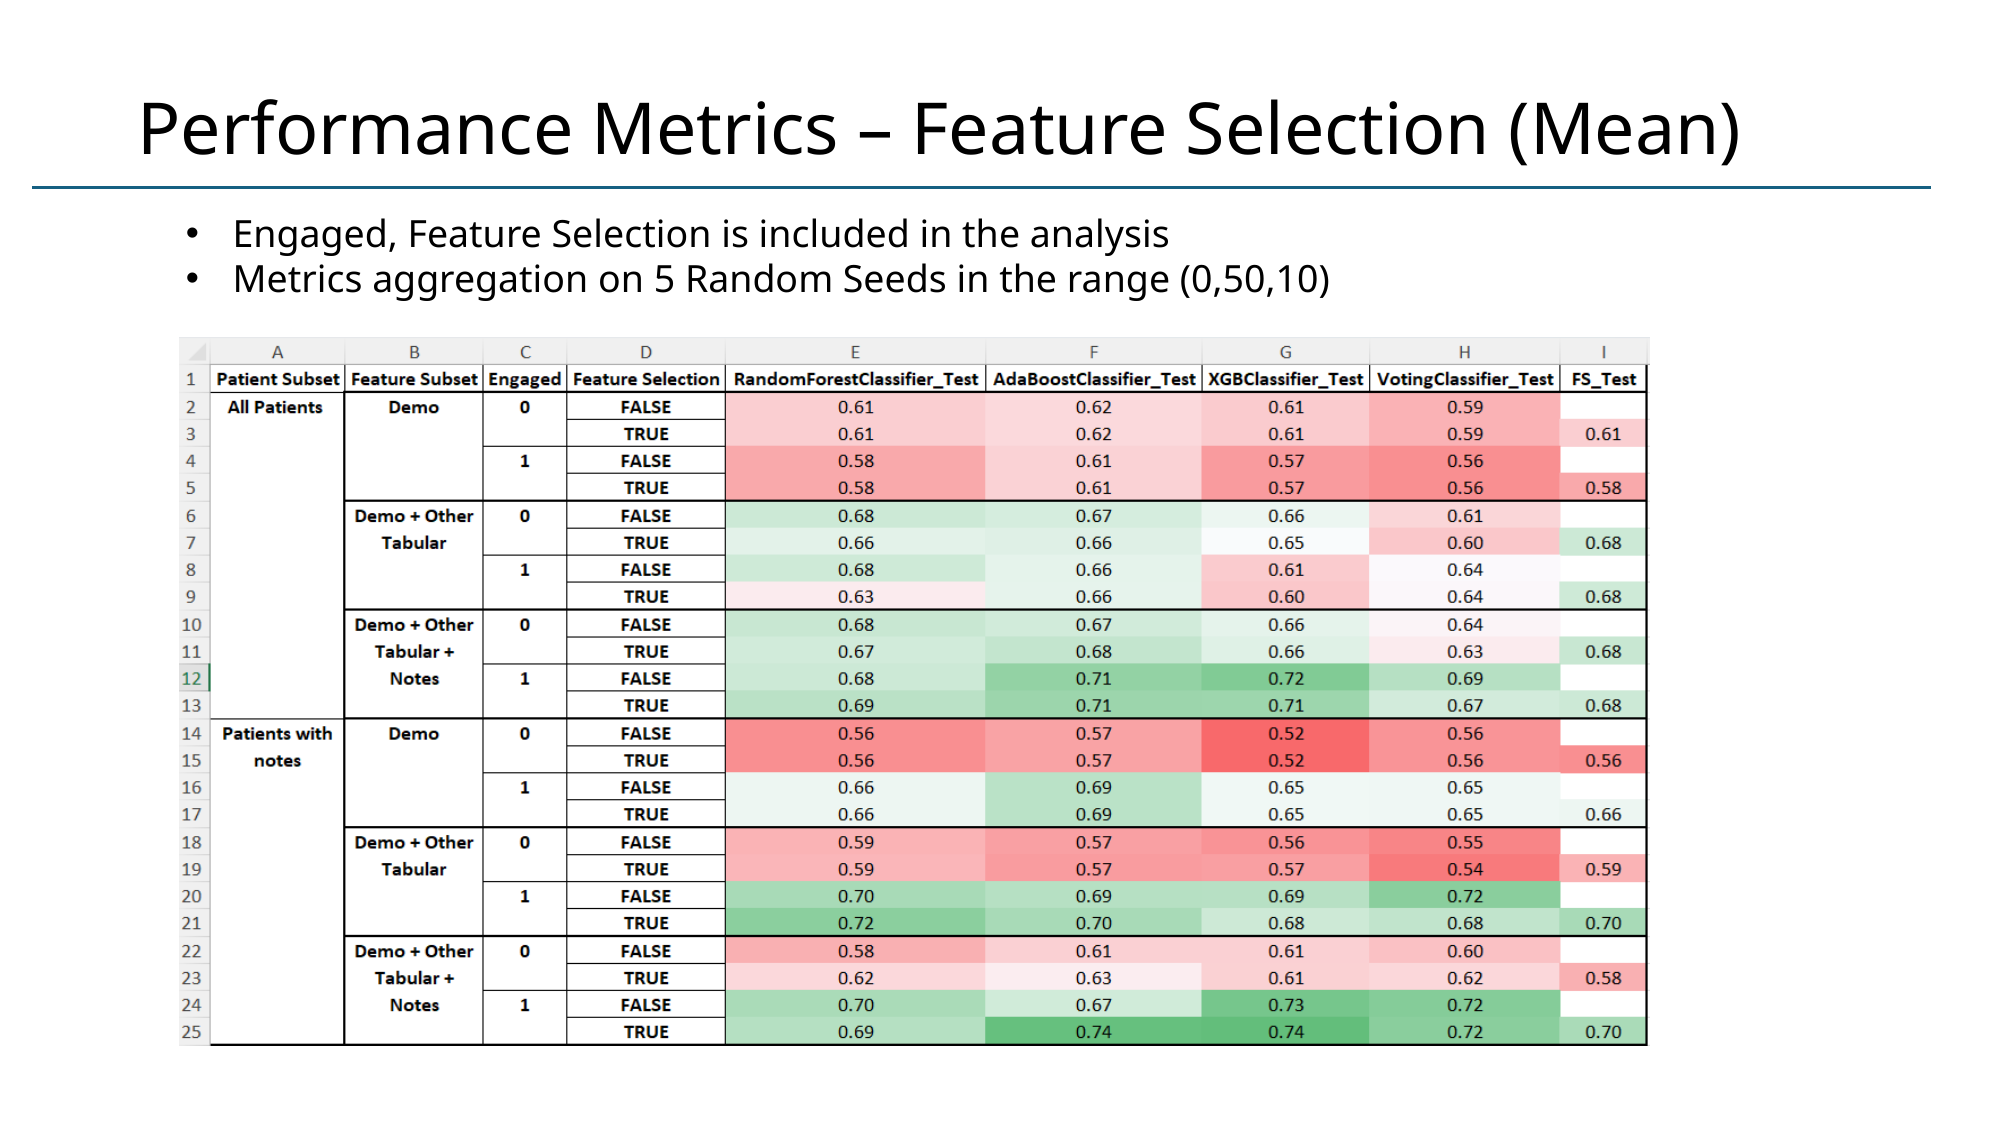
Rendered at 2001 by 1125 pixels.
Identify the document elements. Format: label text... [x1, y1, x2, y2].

title Performance Metrics – Feature Selection (Mean) [122, 29, 1811, 178]
text_box Engaged, Feature Selection is included in the analysis Metrics aggregation on 5 Random Seeds in the range (0,50,10) [170, 202, 1755, 307]
picture [178, 336, 1650, 1046]
